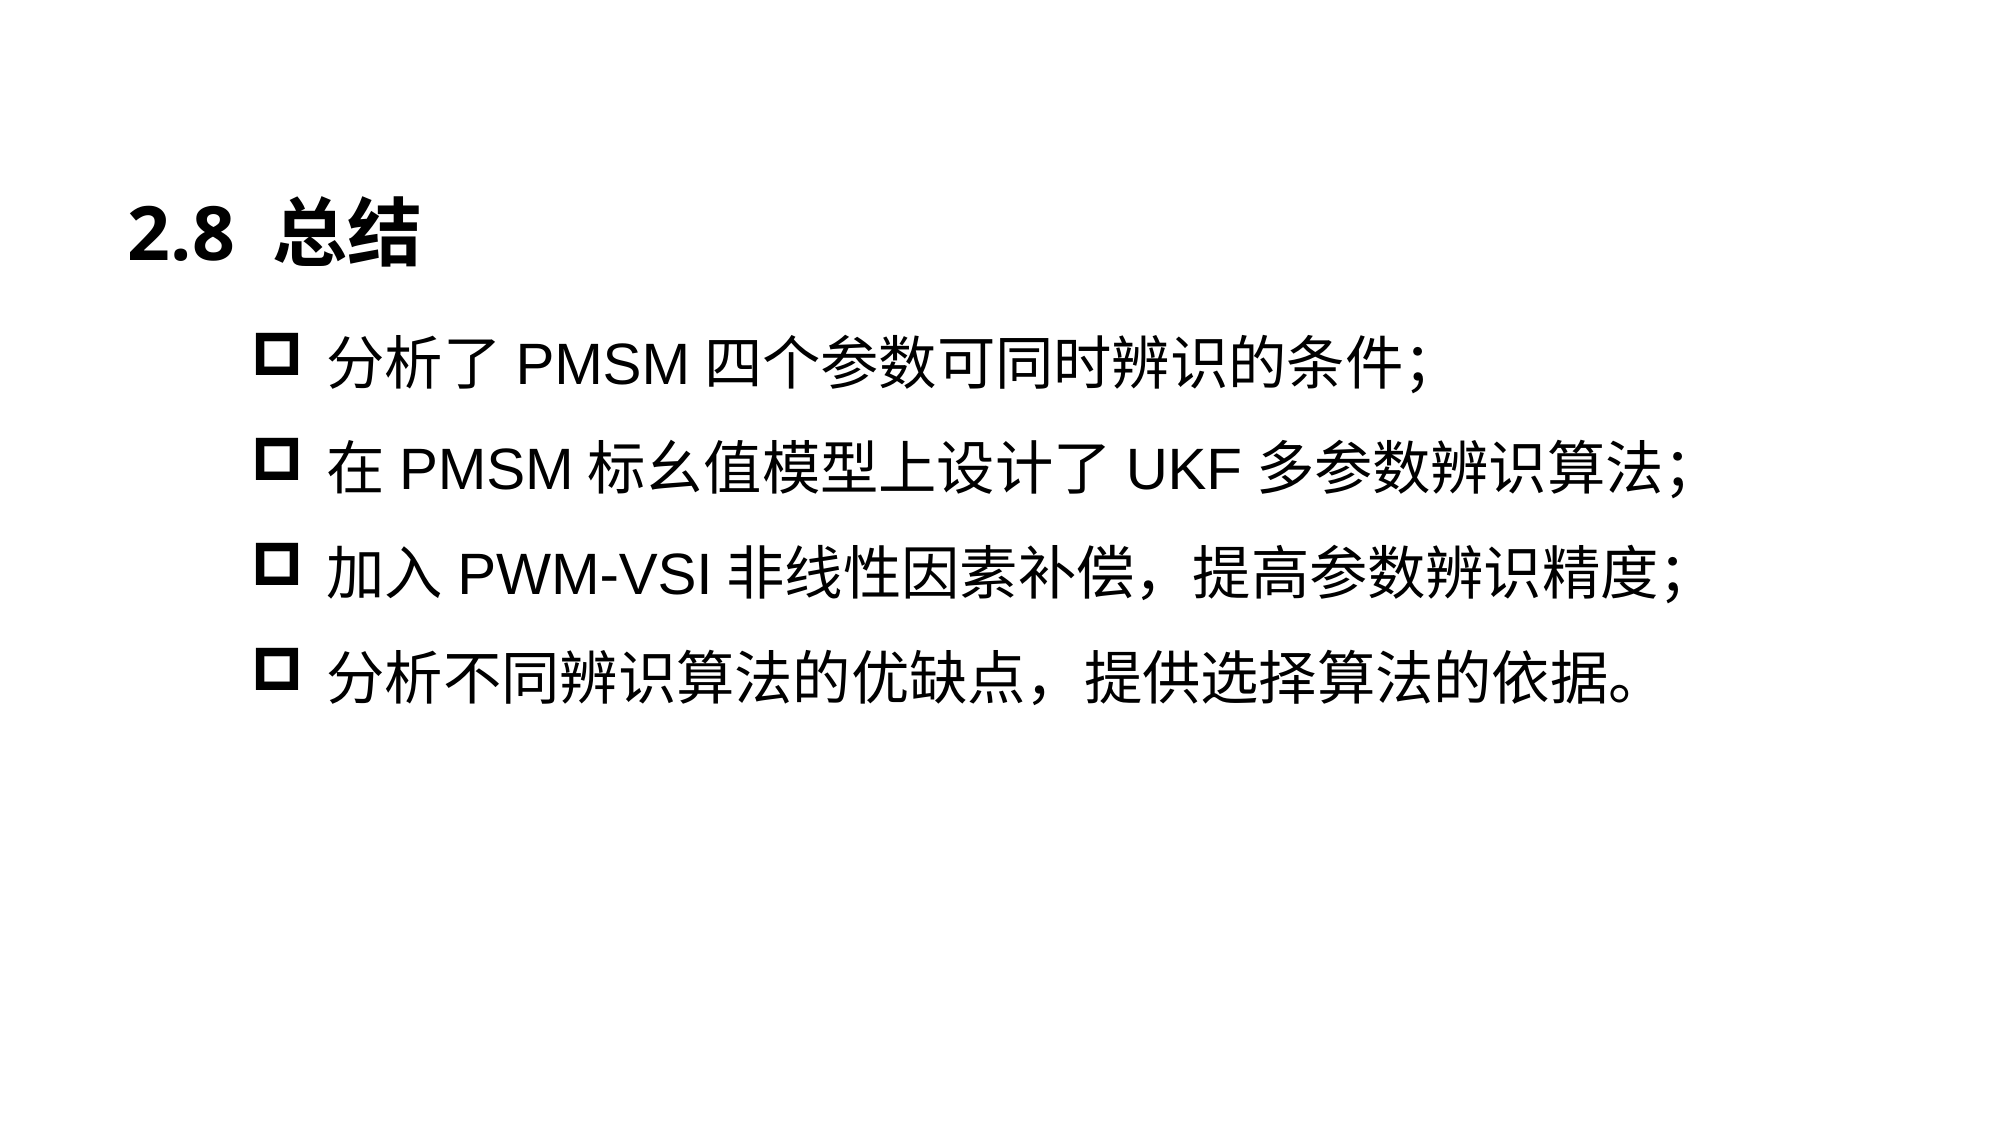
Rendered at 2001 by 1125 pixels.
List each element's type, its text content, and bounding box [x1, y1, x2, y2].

text_box 2.8 总结 [112, 188, 522, 285]
text_box 分析了PMSM四个参数可同时辨识的条件； 在PMSM标幺值模型上设计了UKF多参数辨识算法； 加入PWM-VSI非线性因素补偿，提高参数辨识精度； 分析不同辨识算法的优缺点，提供选择算法的依据。 [237, 284, 1921, 789]
